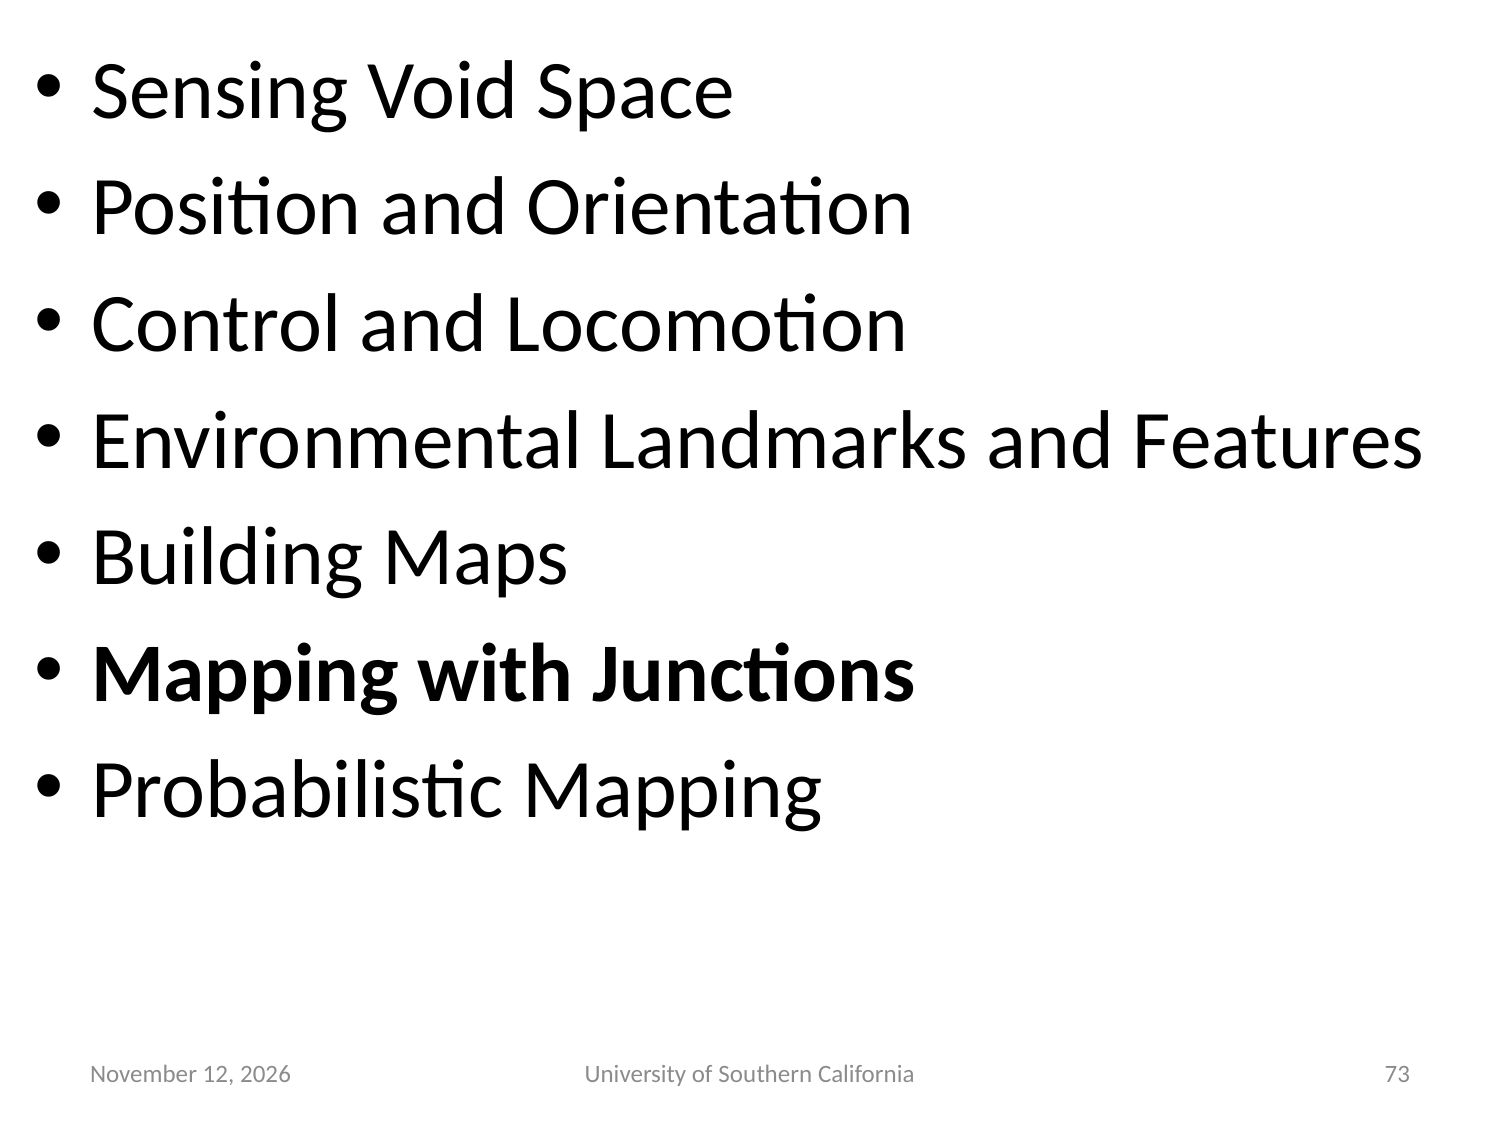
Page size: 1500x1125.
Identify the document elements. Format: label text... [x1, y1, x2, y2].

footer University of Southern California [512, 1042, 988, 1103]
list Sensing Void Space Position and Orientation Control and Locomotion Environmental Landmarks and Features Building Maps Mapping with Junctions Probabilistic Mapping [19, 27, 1479, 1095]
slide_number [75, 1042, 425, 1103]
slide_number 73 [1074, 1042, 1425, 1103]
